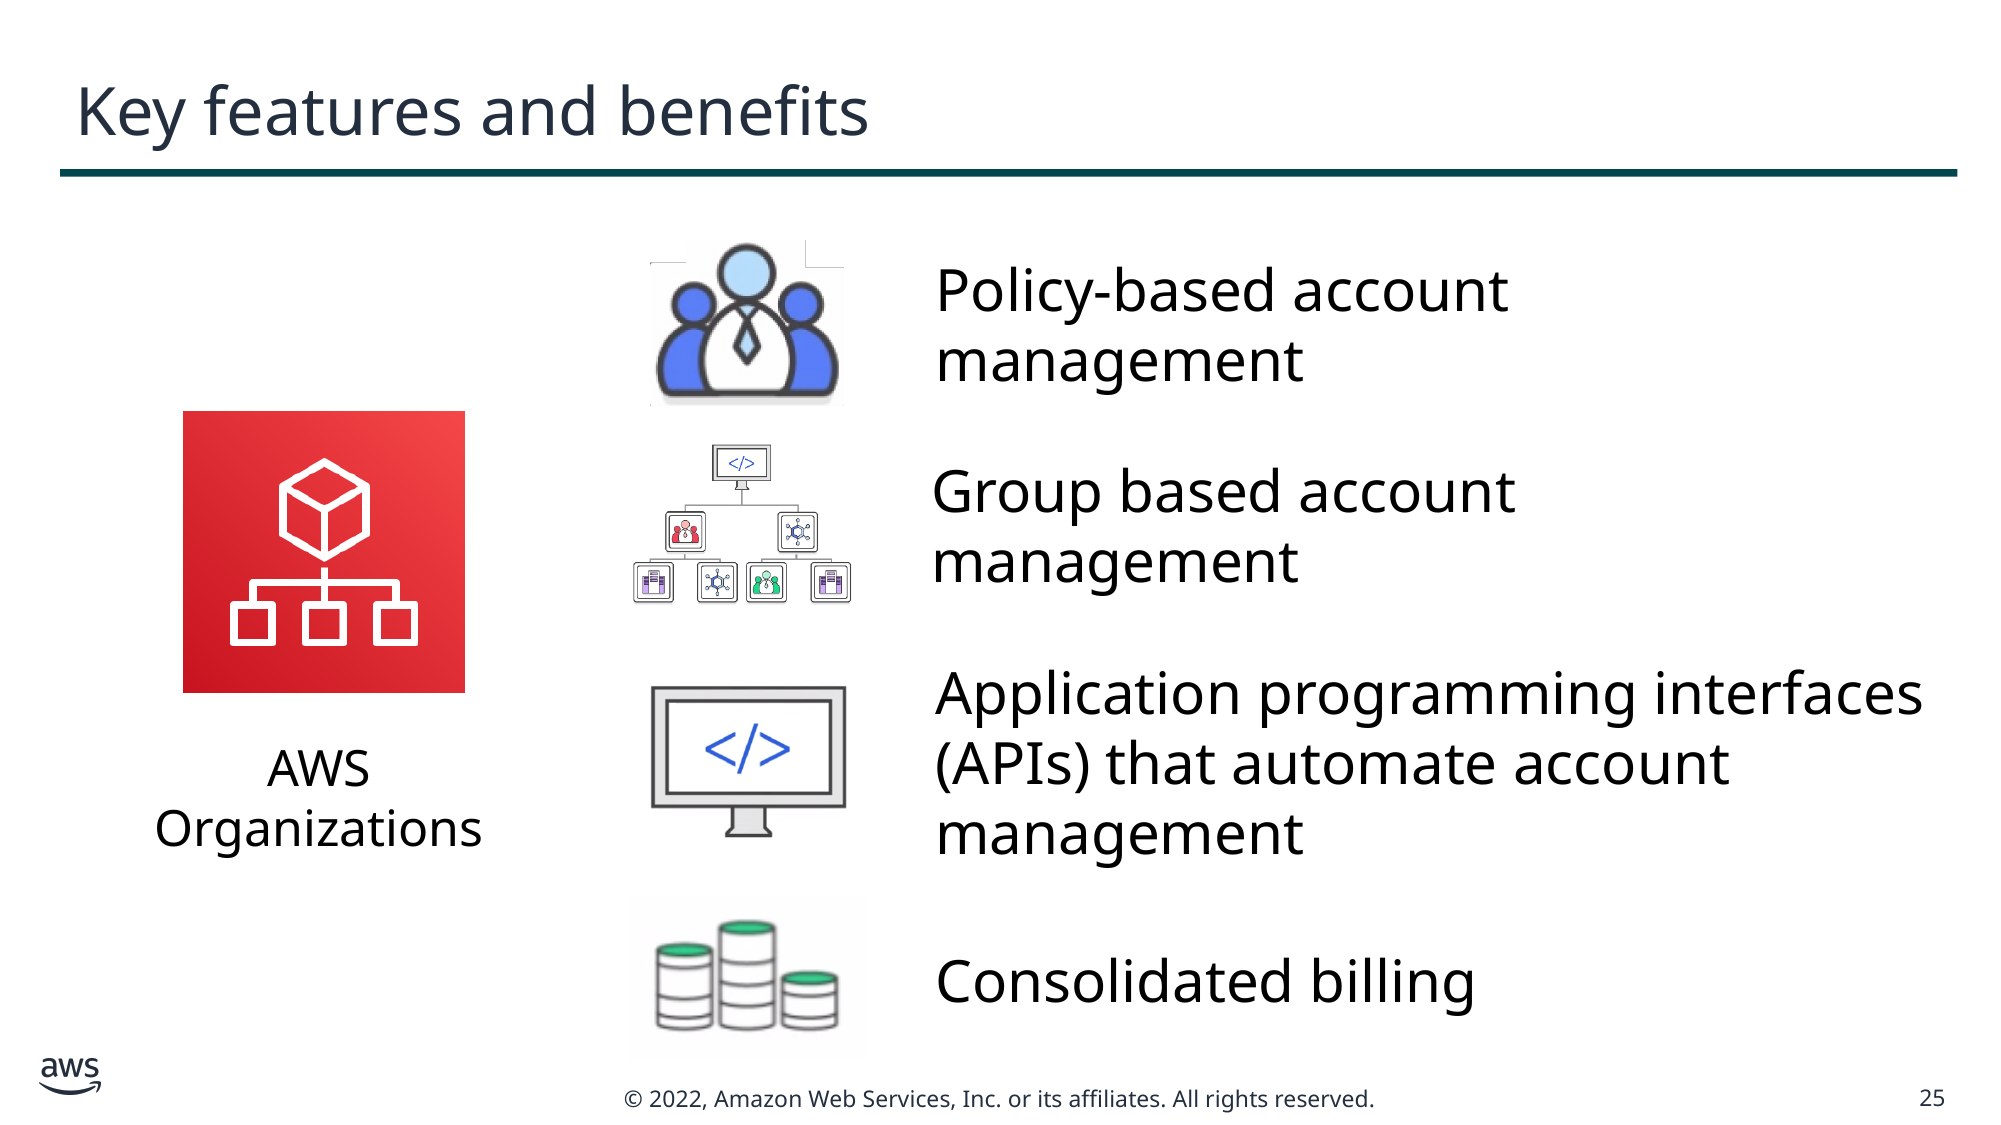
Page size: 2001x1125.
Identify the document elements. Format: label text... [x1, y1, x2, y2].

title Key features and benefits [60, 49, 1958, 170]
slide_number 25 [1881, 1077, 1961, 1121]
text_box Consolidated billing [884, 936, 1900, 1022]
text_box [143, 240, 865, 1062]
text_box Group based account management [880, 447, 1895, 602]
text_box Application programming interfaces (APIs) that automate account management [884, 649, 1994, 874]
text_box Policy-based account management [884, 245, 1855, 401]
picture [39, 1058, 101, 1095]
